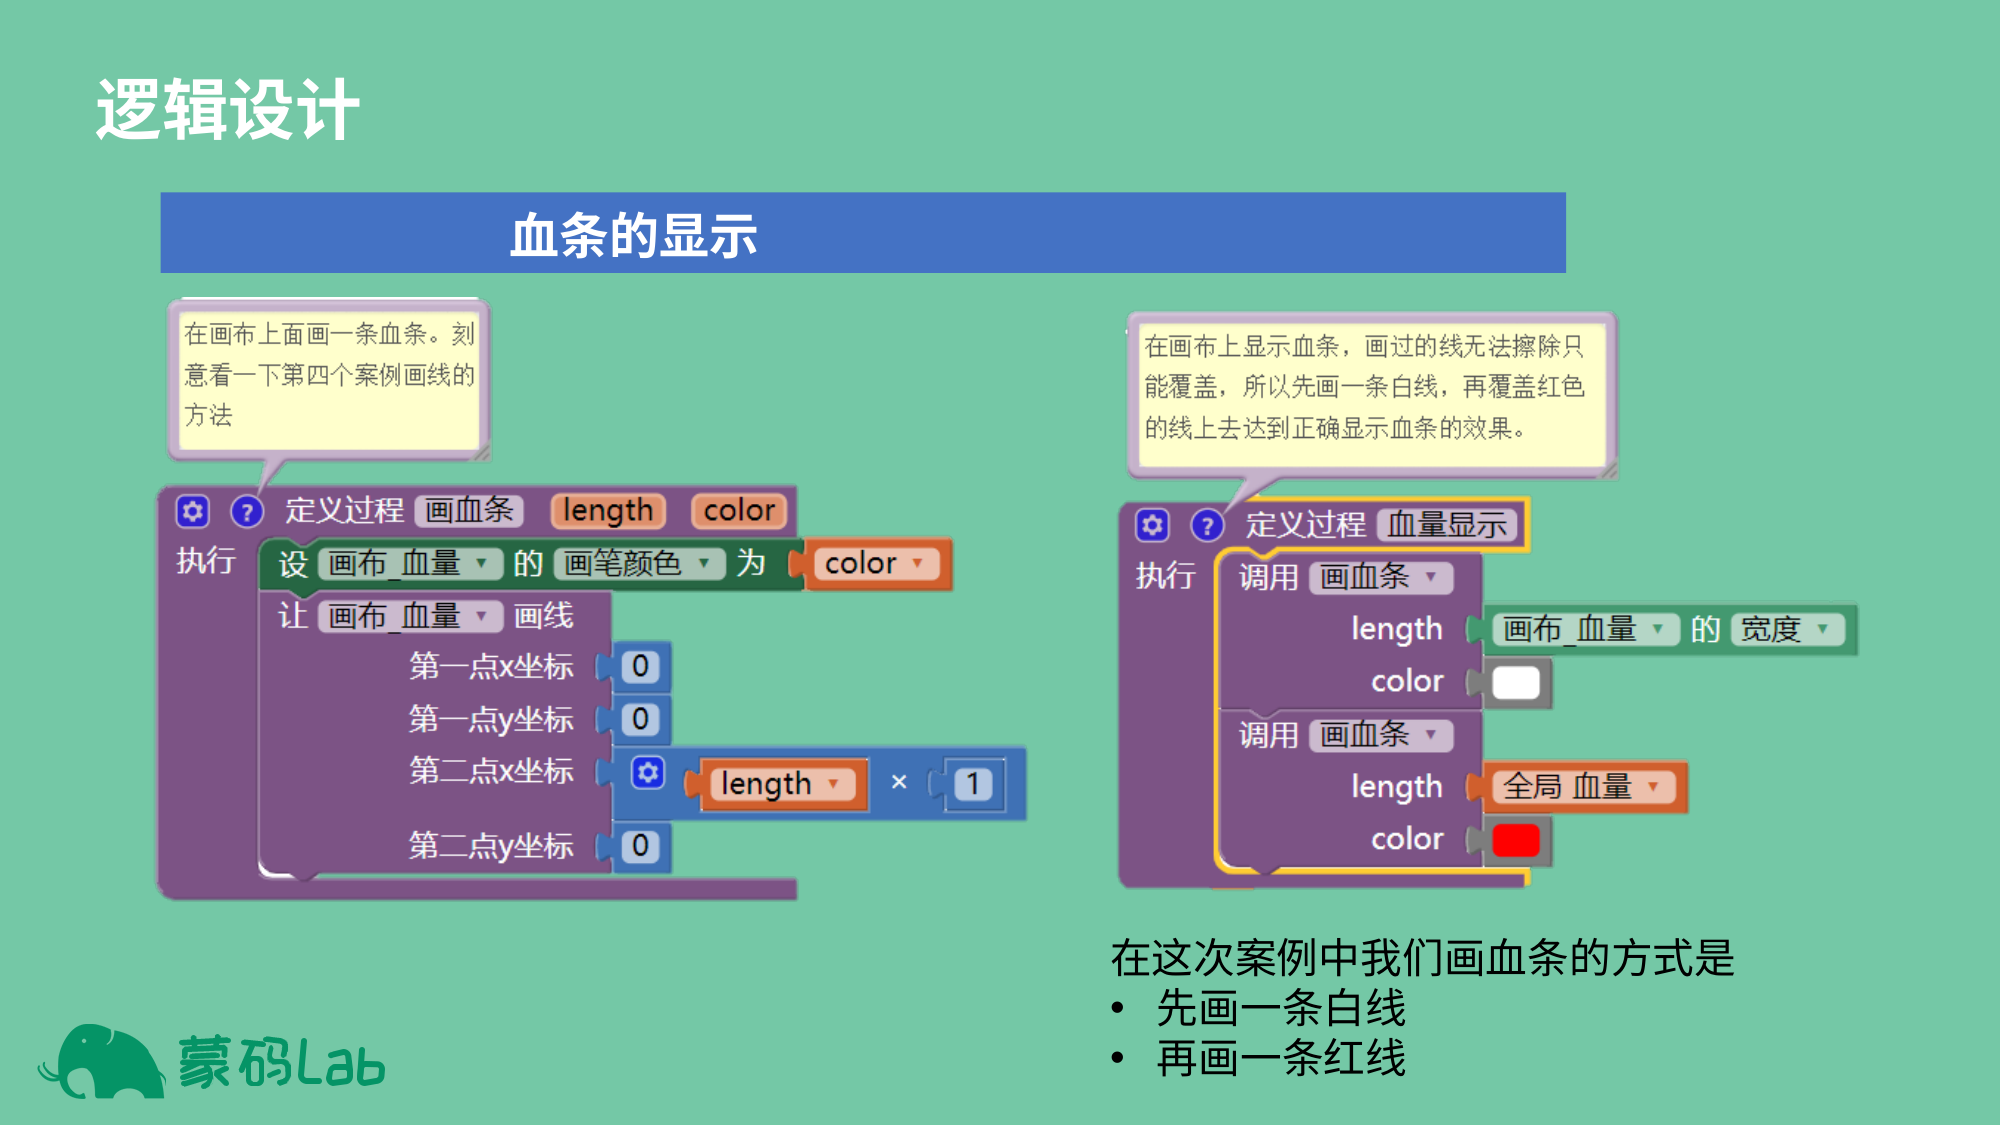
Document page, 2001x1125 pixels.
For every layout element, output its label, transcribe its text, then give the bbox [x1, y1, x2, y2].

list 逻辑设计 [80, 69, 1136, 174]
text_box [1126, 247, 1670, 297]
text_box 在这次案例中我们画血条的方式是 先画一条白线 再画一条红线 [1095, 924, 1974, 1125]
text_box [160, 192, 1856, 338]
picture [144, 297, 1037, 915]
picture [26, 1015, 394, 1108]
picture [1080, 297, 1882, 915]
